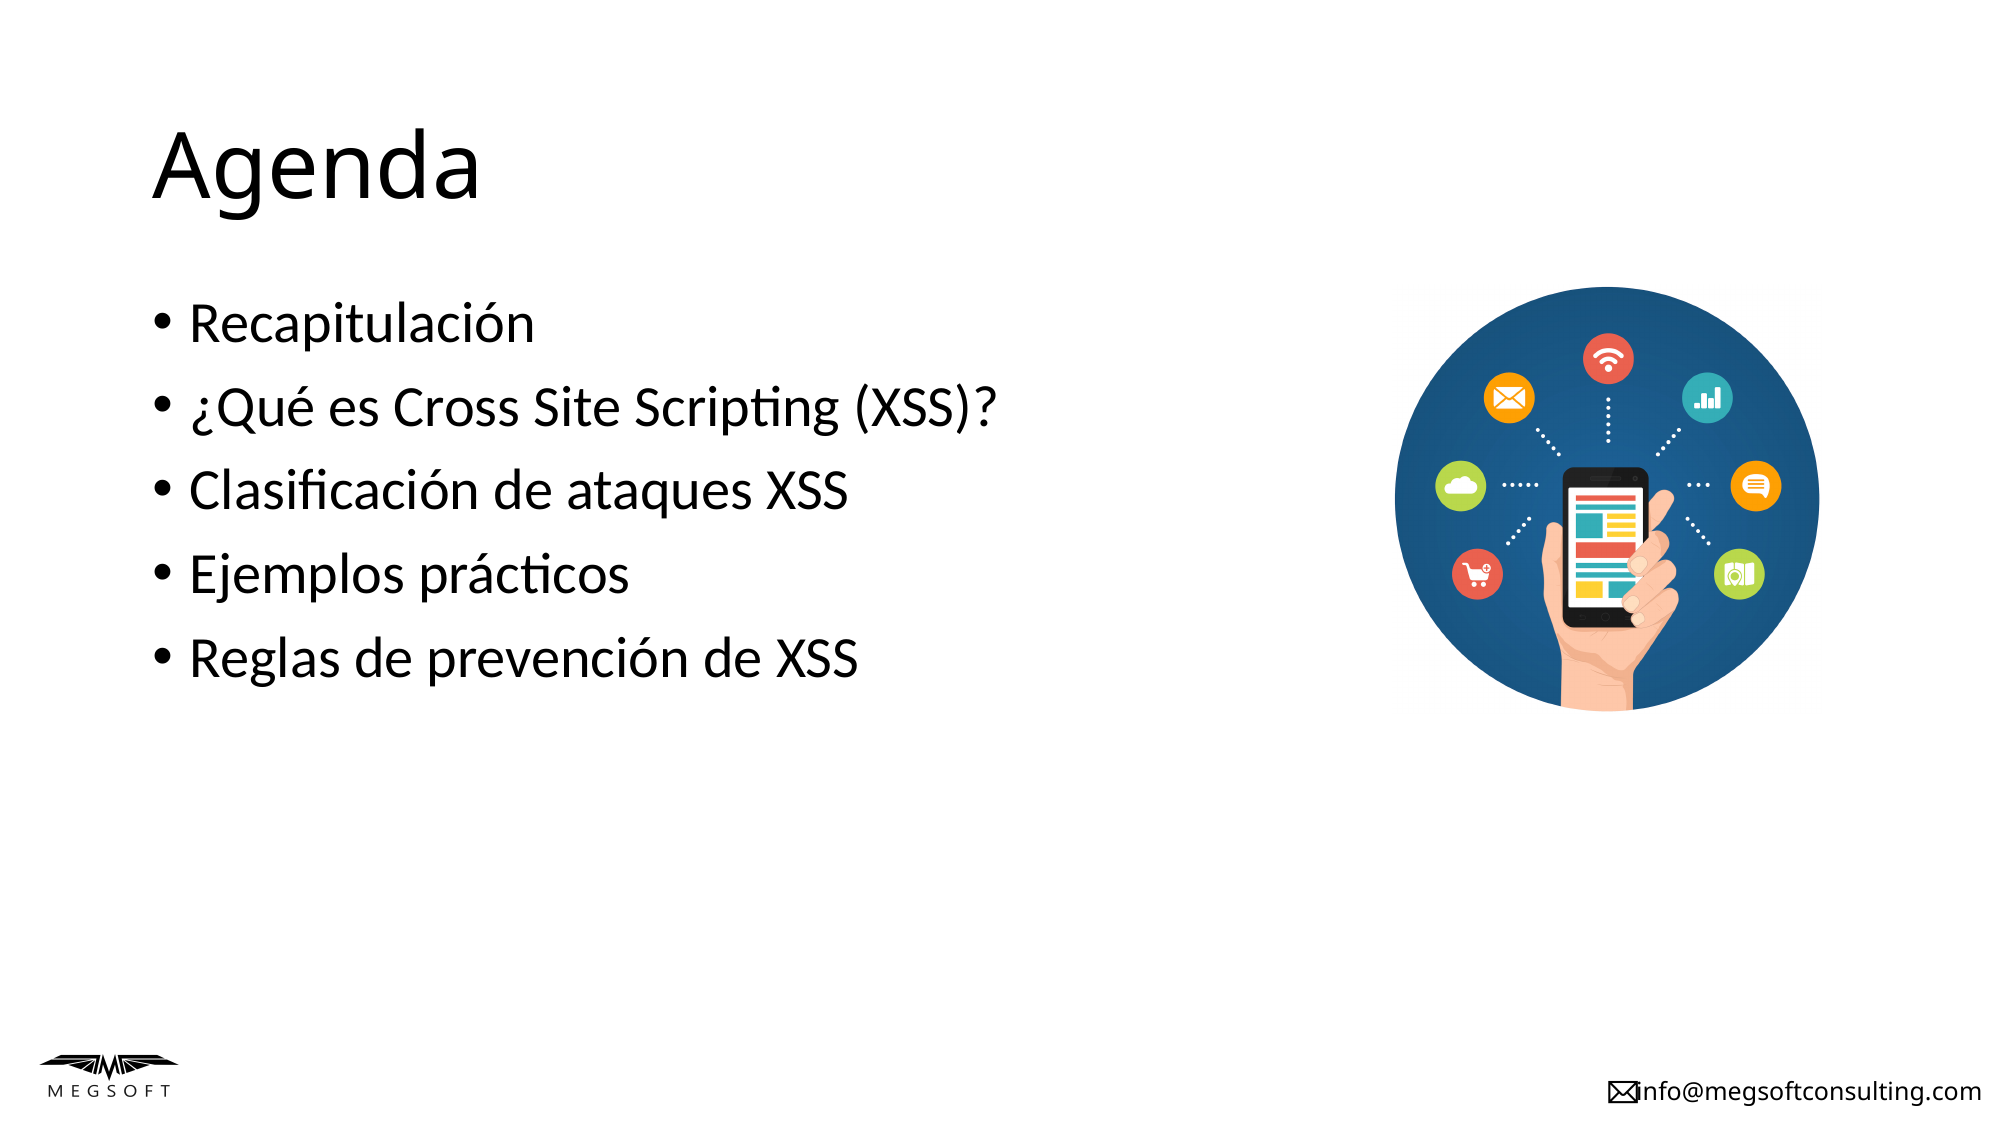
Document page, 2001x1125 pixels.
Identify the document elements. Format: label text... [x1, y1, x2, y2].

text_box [39, 1054, 1988, 1114]
list Recapitulación ¿Qué es Cross Site Scripting (XSS)? Clasificación de ataques XSS Ejemplos prácticos Reglas de prevención de XSS [137, 284, 1231, 999]
picture [1392, 284, 1822, 714]
title Agenda [137, 59, 1863, 278]
